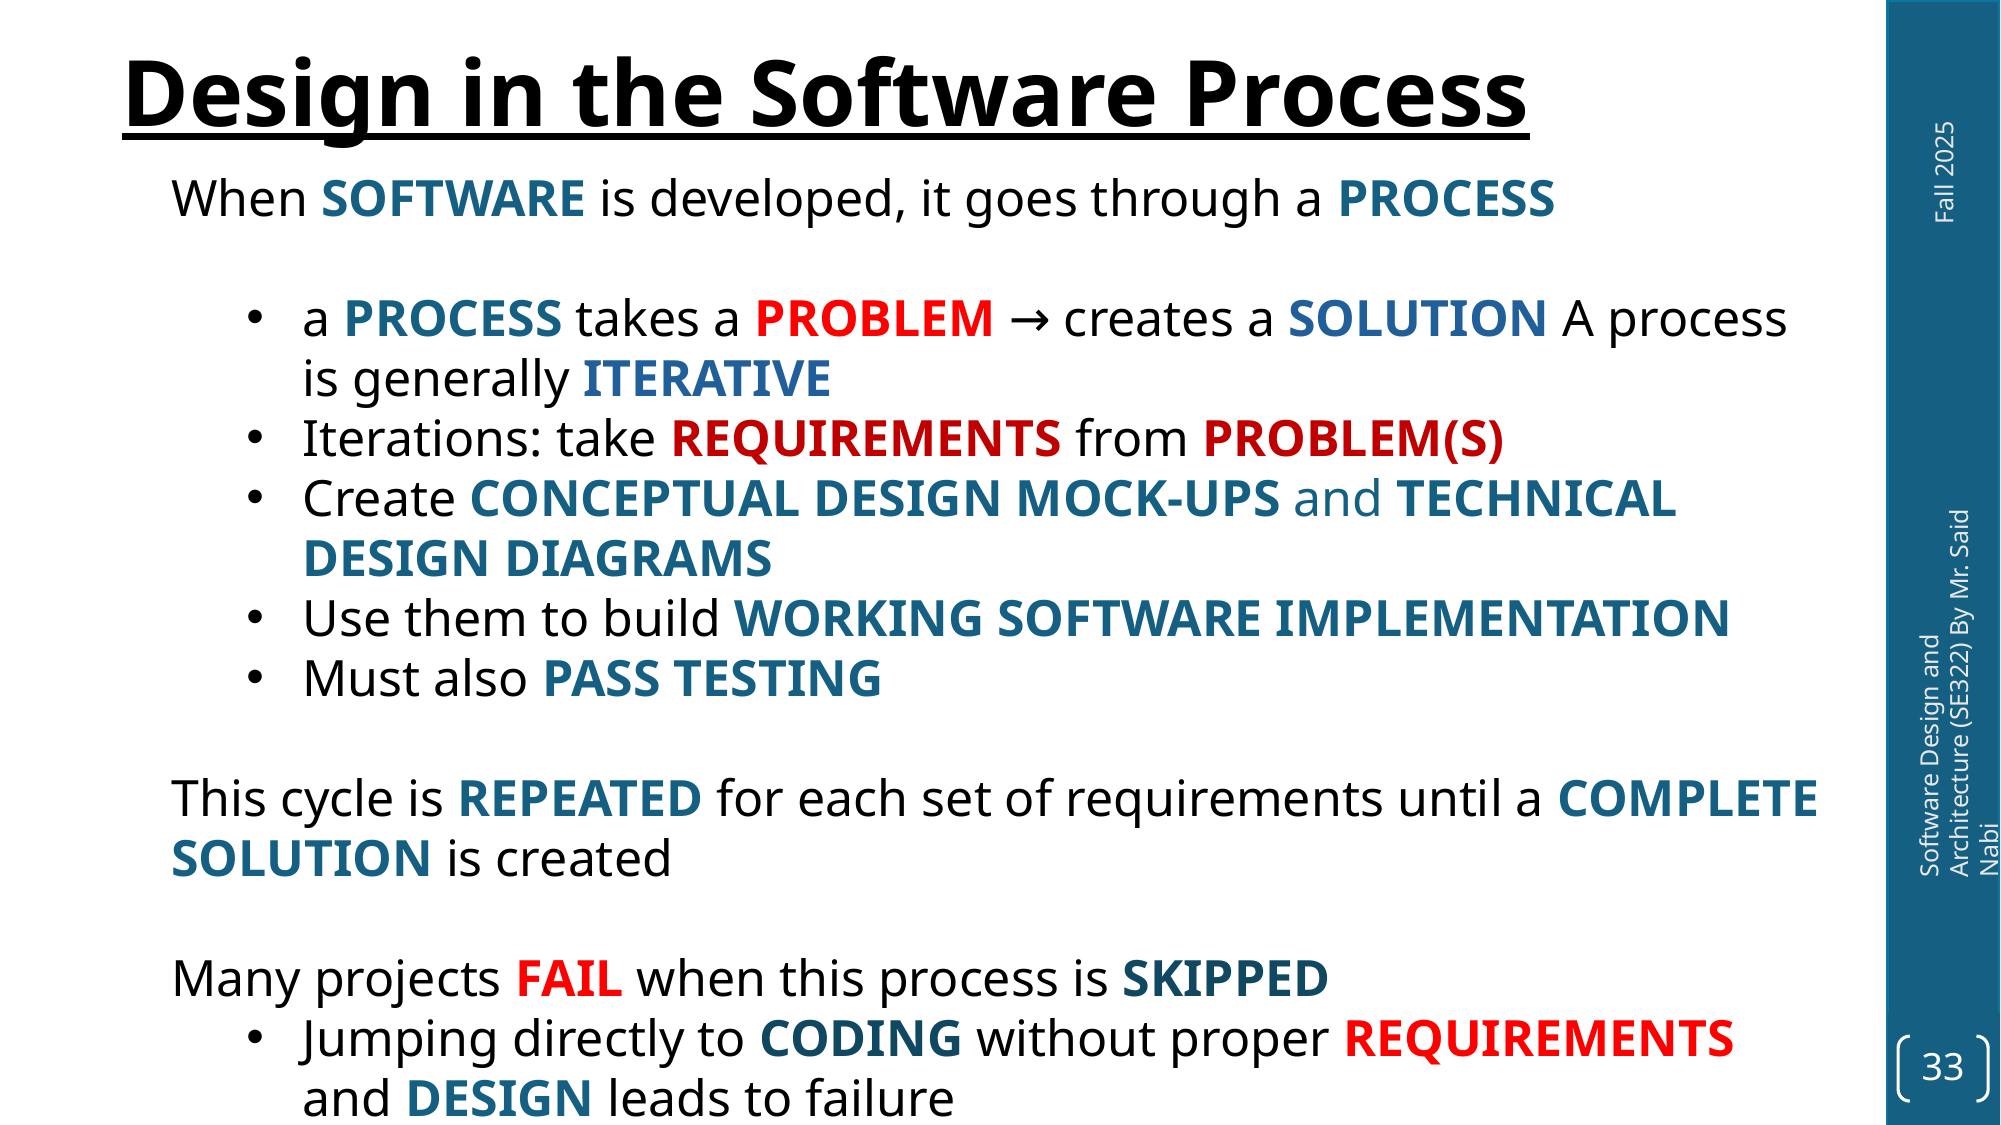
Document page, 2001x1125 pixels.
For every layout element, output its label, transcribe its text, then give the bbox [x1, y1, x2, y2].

title Design in the Software Process [107, 39, 1855, 160]
text_box When SOFTWARE is developed, it goes through a PROCESS a PROCESS takes a PROBLEM → creates a SOLUTION A process is generally ITERATIVE Iterations: take REQUIREMENTS from PROBLEM(S) Create CONCEPTUAL DESIGN MOCK-UPS and TECHNICAL DESIGN DIAGRAMS Use them to build WORKING SOFTWARE IMPLEMENTATION Must also PASS TESTING This cycle is REPEATED for each set of requirements until a COMPLETE SOLUTION is created Many projects FAIL when this process is SKIPPED Jumping directly to CODING without proper REQUIREMENTS and DESIGN leads to failure [156, 160, 1844, 1125]
